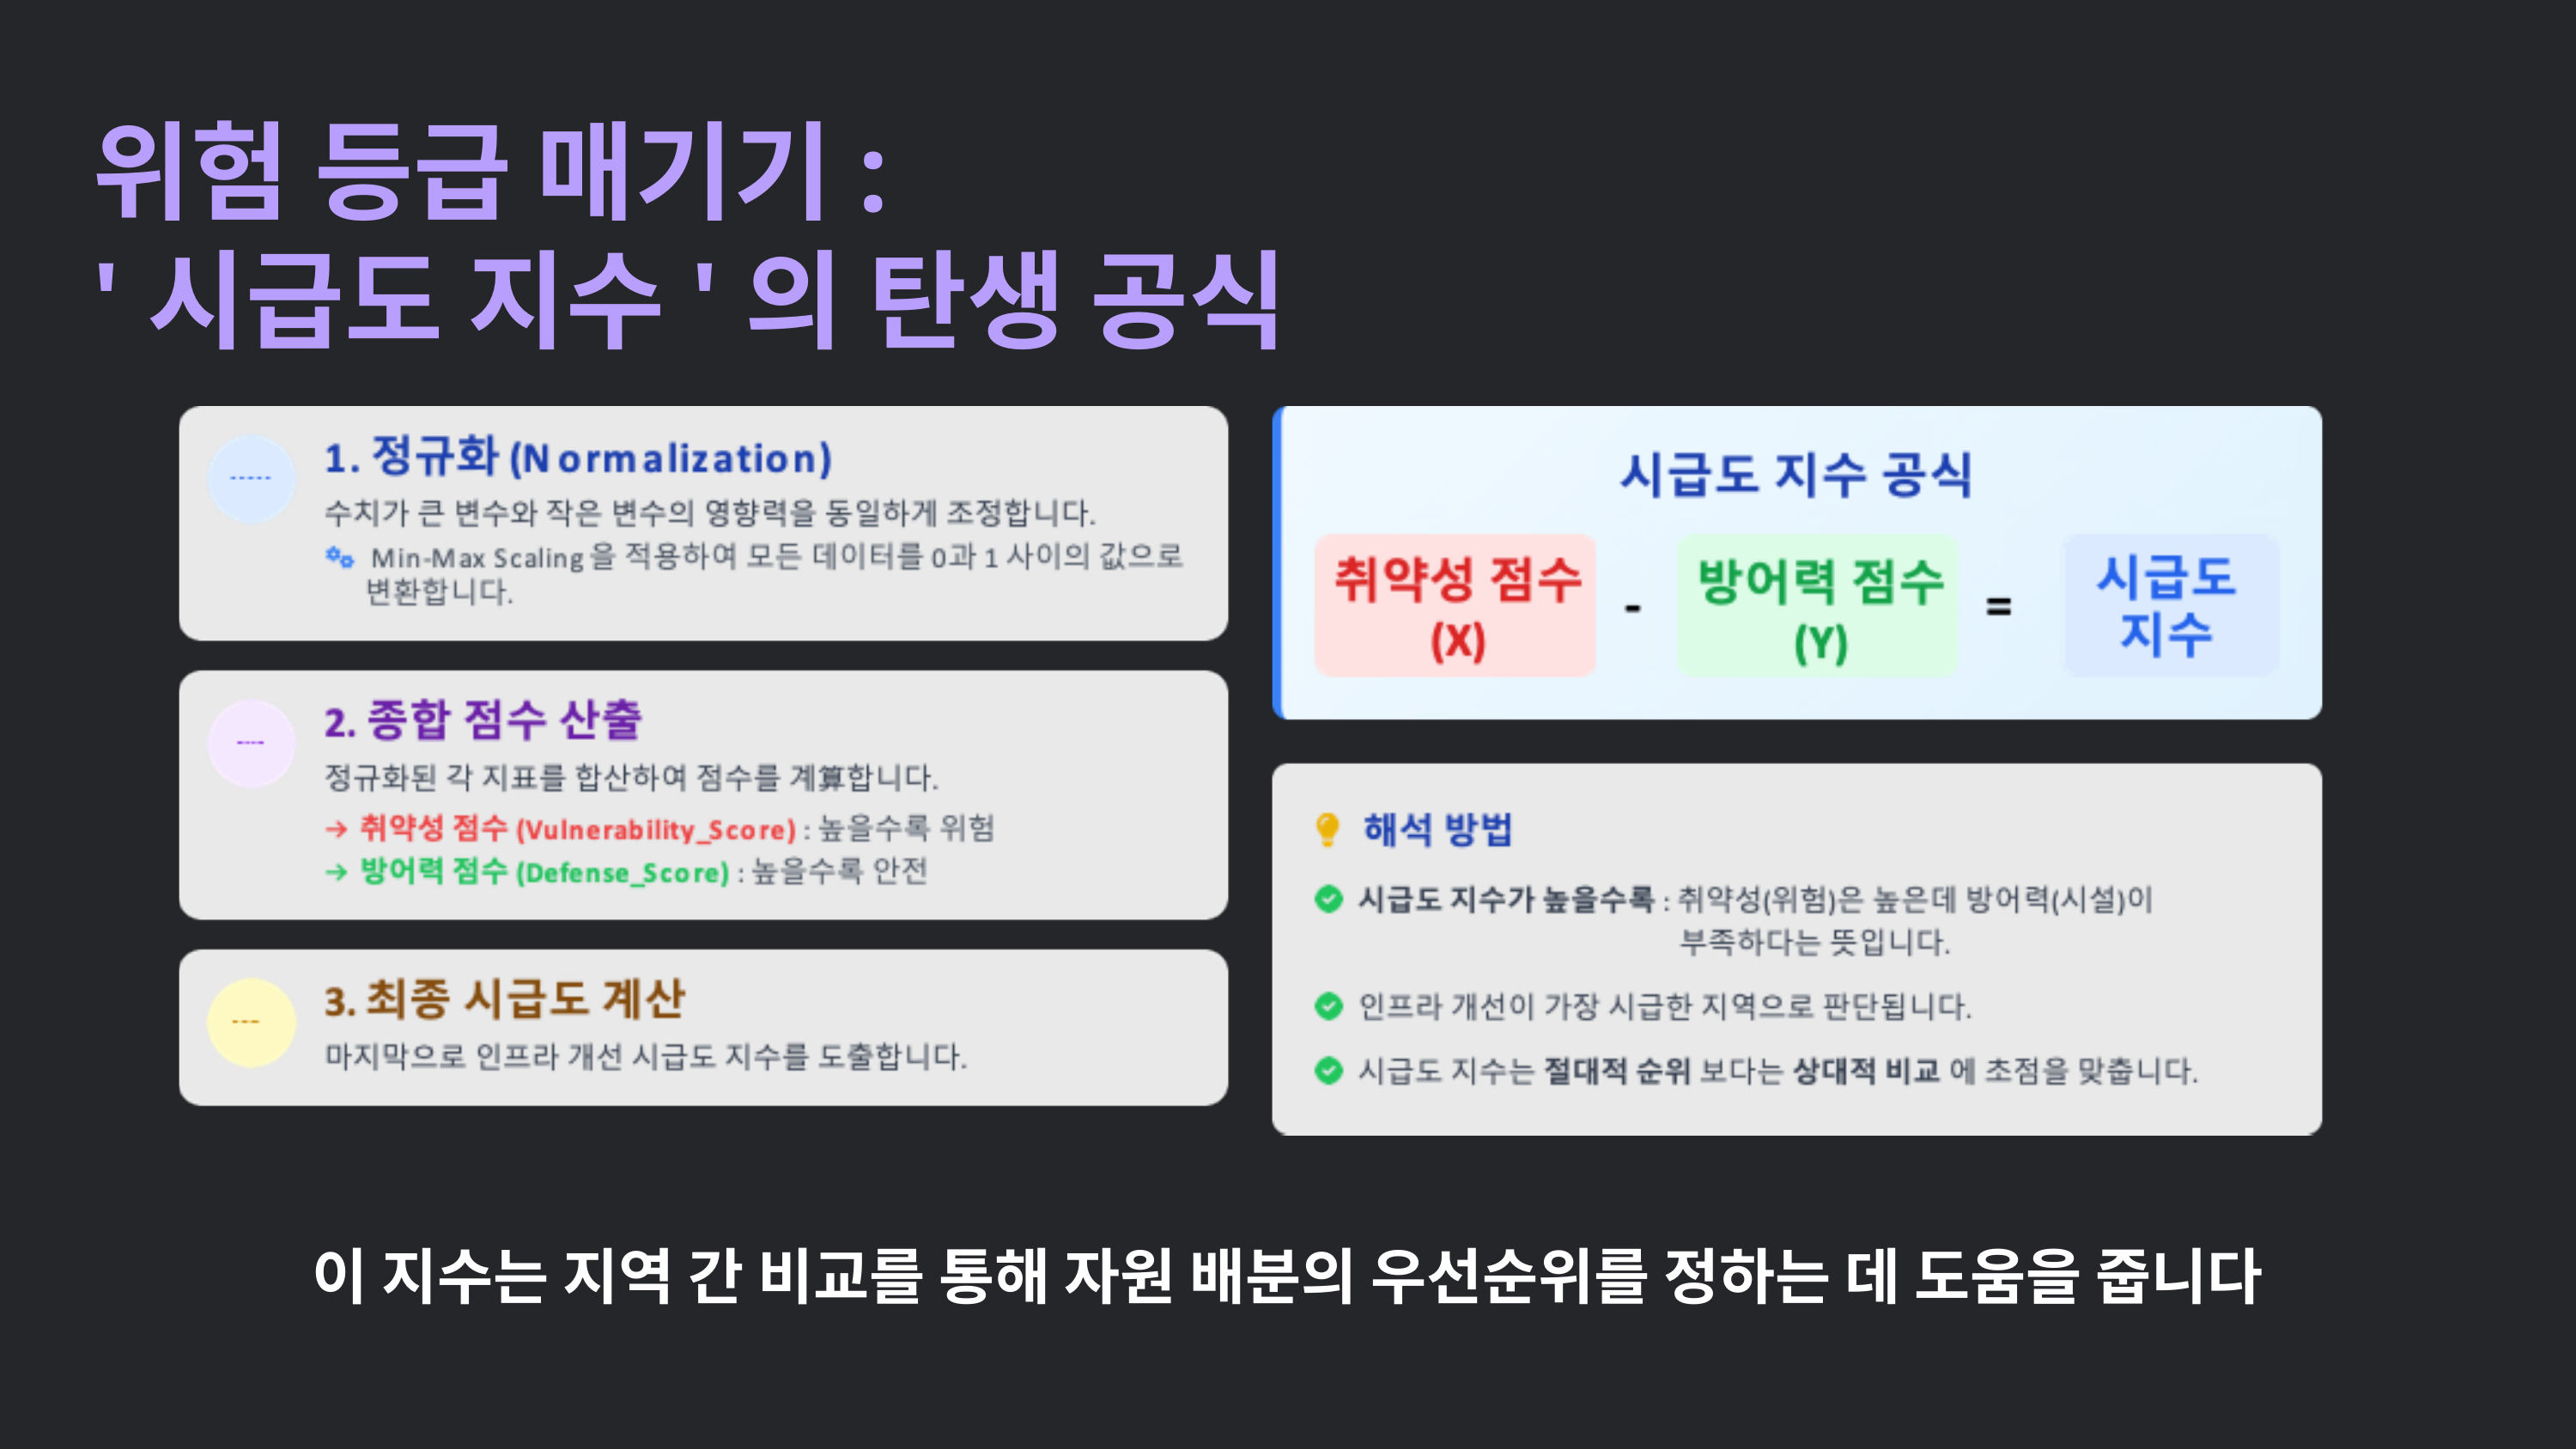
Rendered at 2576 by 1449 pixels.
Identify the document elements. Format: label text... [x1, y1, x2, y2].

text_box [179, 406, 2397, 1136]
text_box 이 지수는 지역 간 비교를 통해 자원 배분의 우선순위를 정하는 데 도움을 줍니다 [276, 1226, 2300, 1312]
text_box 위험 등급 매기기: '시급도 지수'의 탄생 공식 [92, 104, 1812, 362]
